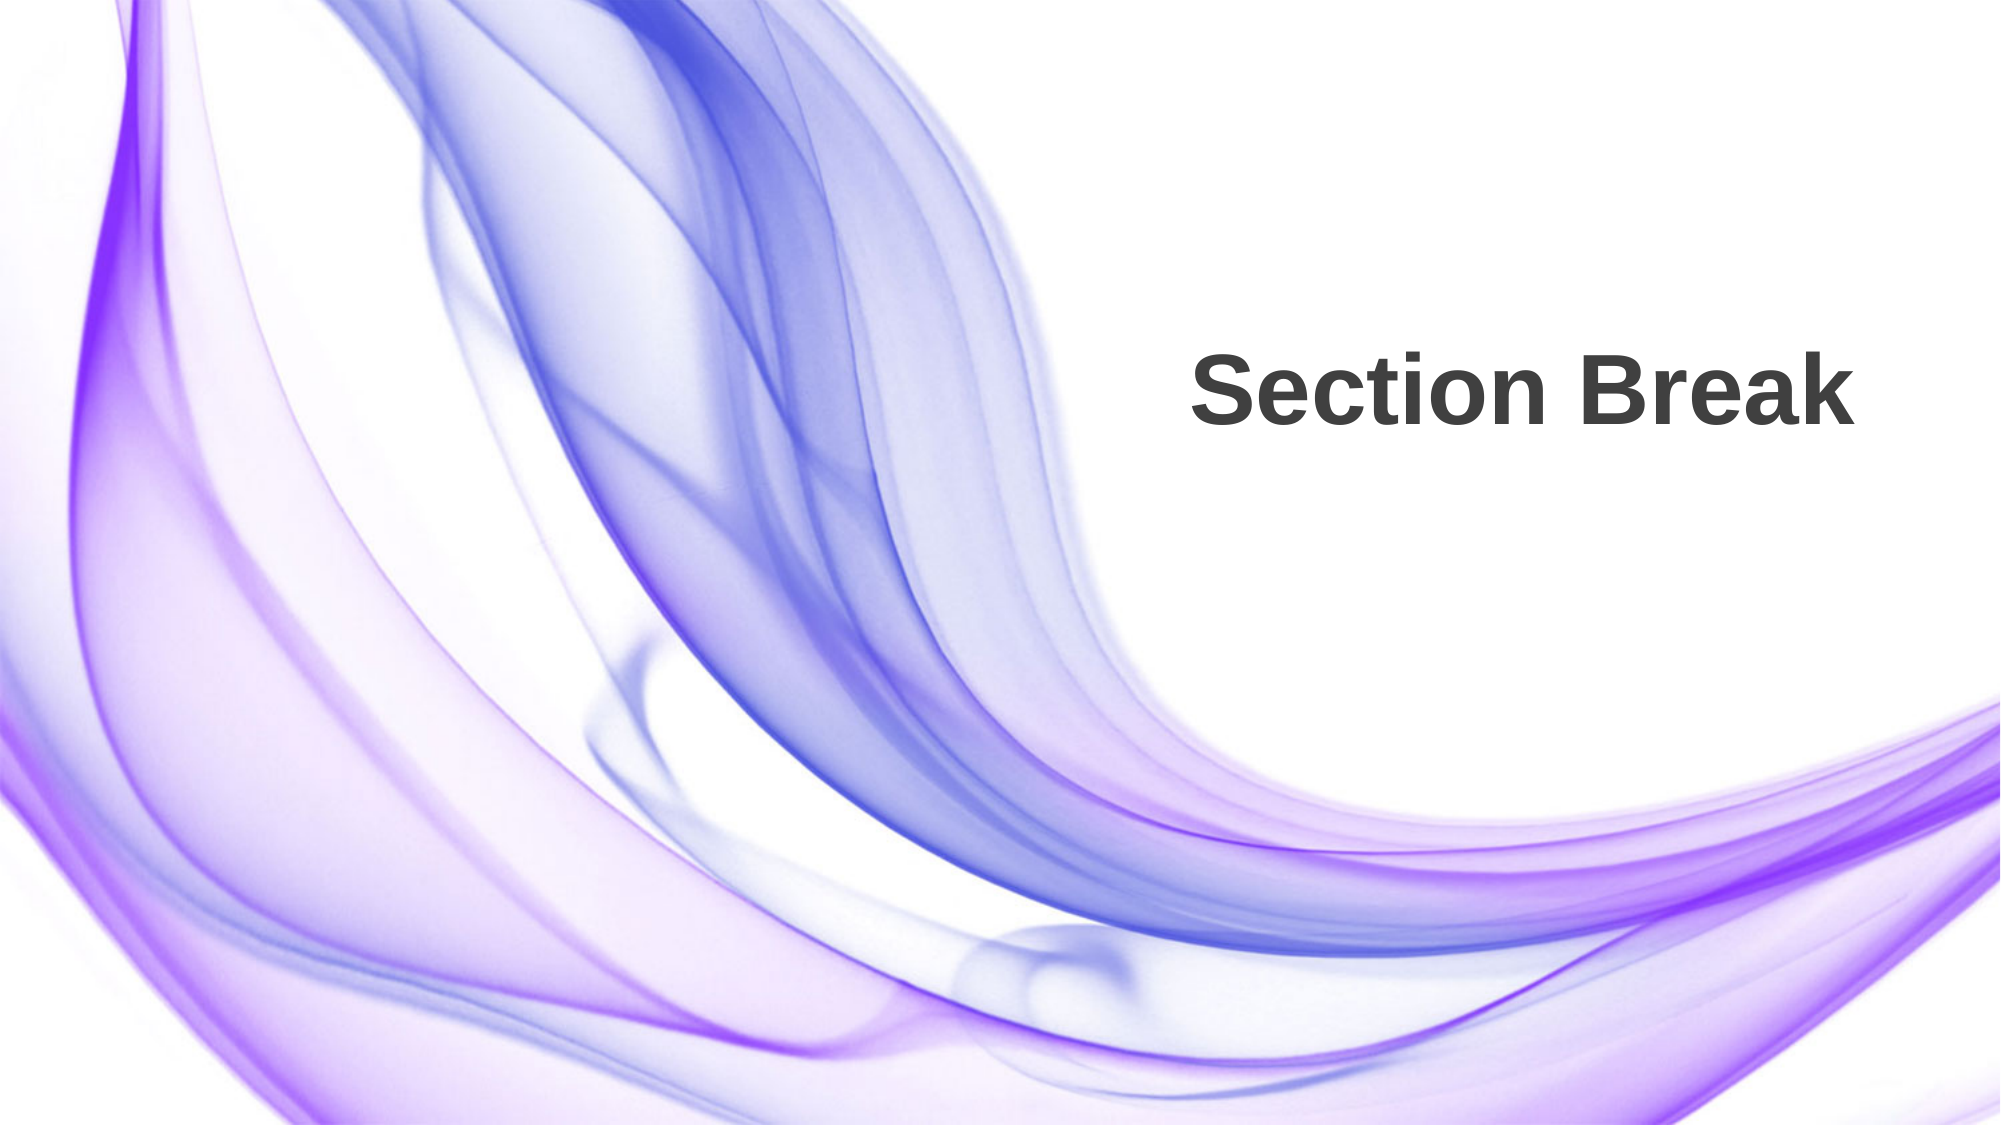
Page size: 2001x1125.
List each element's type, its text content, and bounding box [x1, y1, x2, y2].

picture [0, 0, 2001, 1125]
text_box Section Break [1132, 317, 1968, 452]
